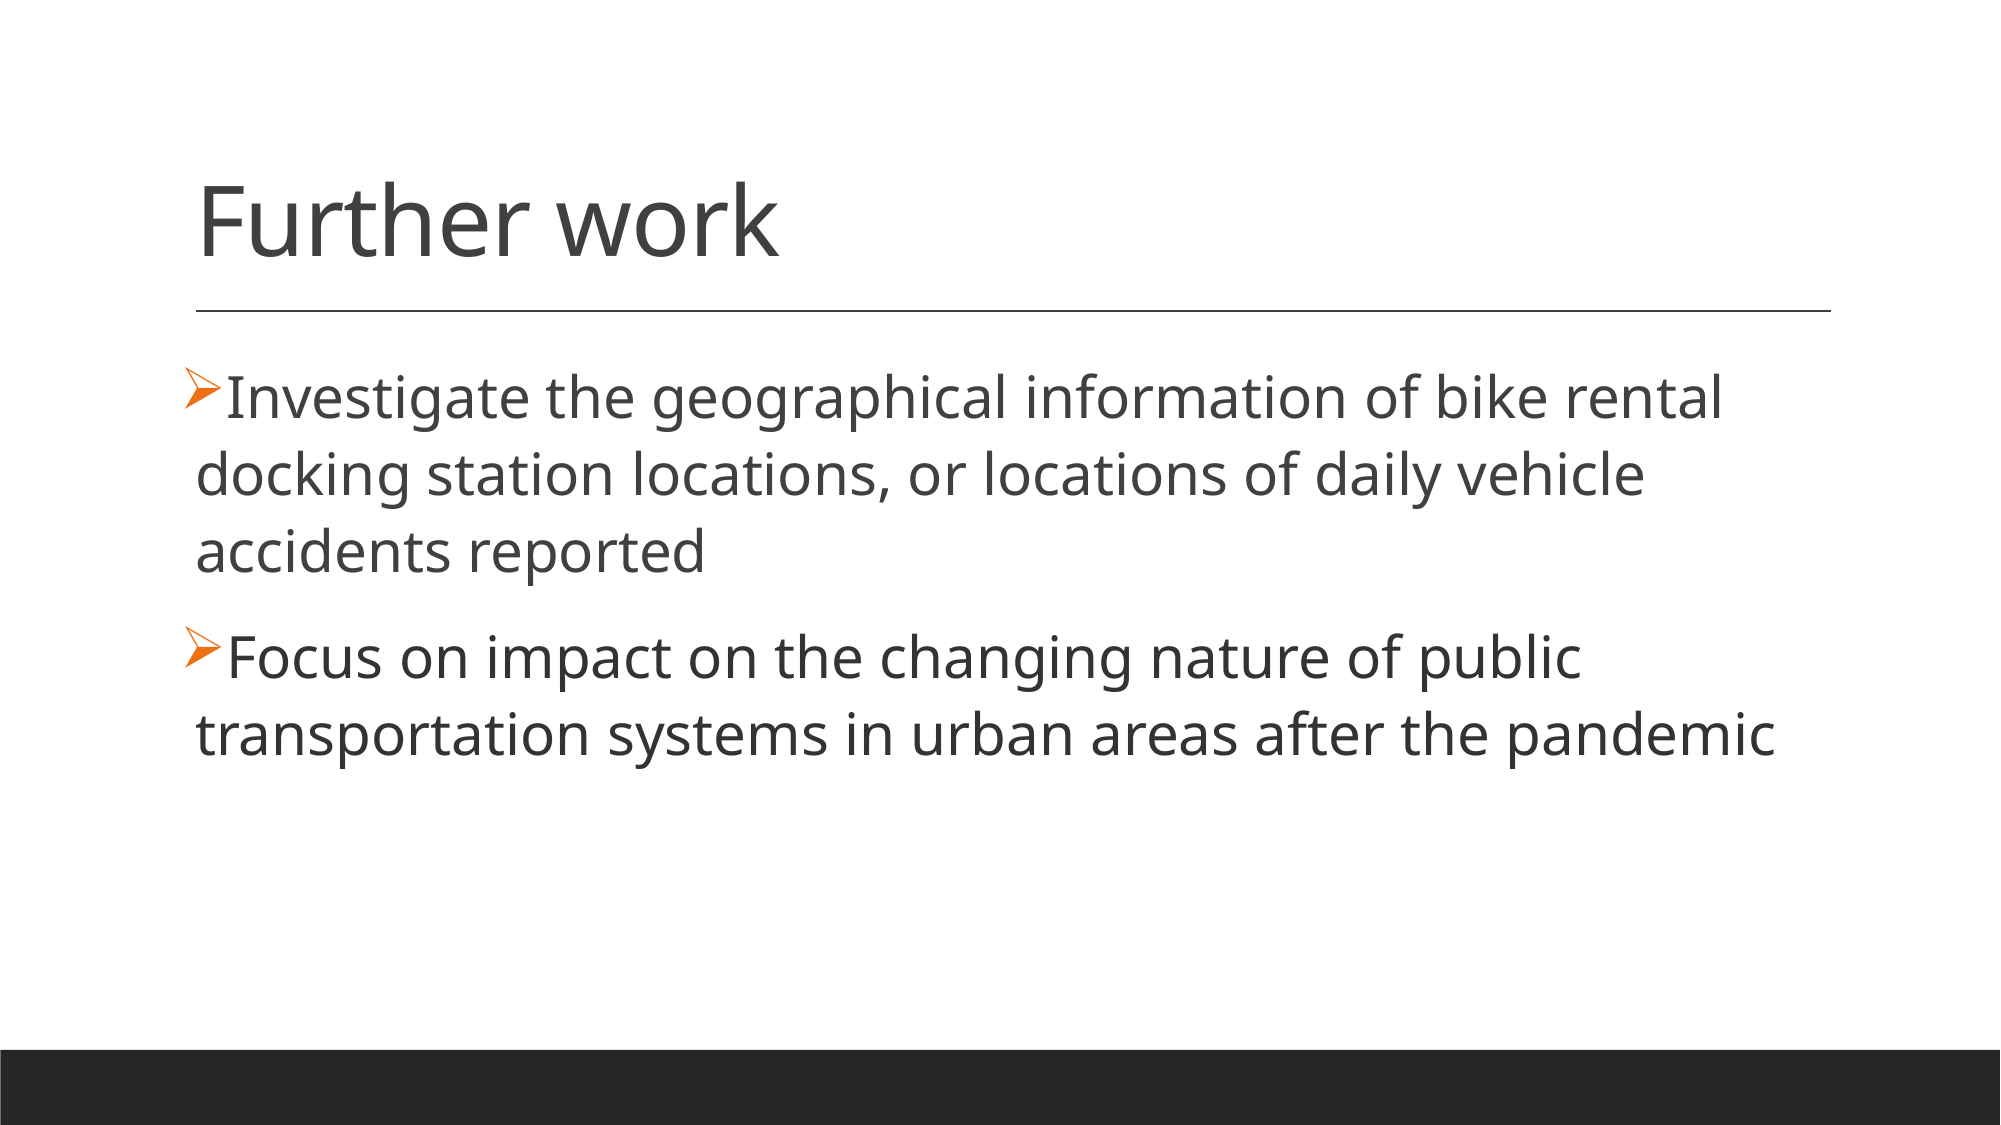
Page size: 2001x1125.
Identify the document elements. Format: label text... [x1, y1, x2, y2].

list Investigate the geographical information of bike rental docking station locations, or locations of daily vehicle accidents reported Focus on impact on the changing nature of public transportation systems in urban areas after the pandemic [180, 345, 1830, 963]
title Further work [180, 47, 1830, 285]
